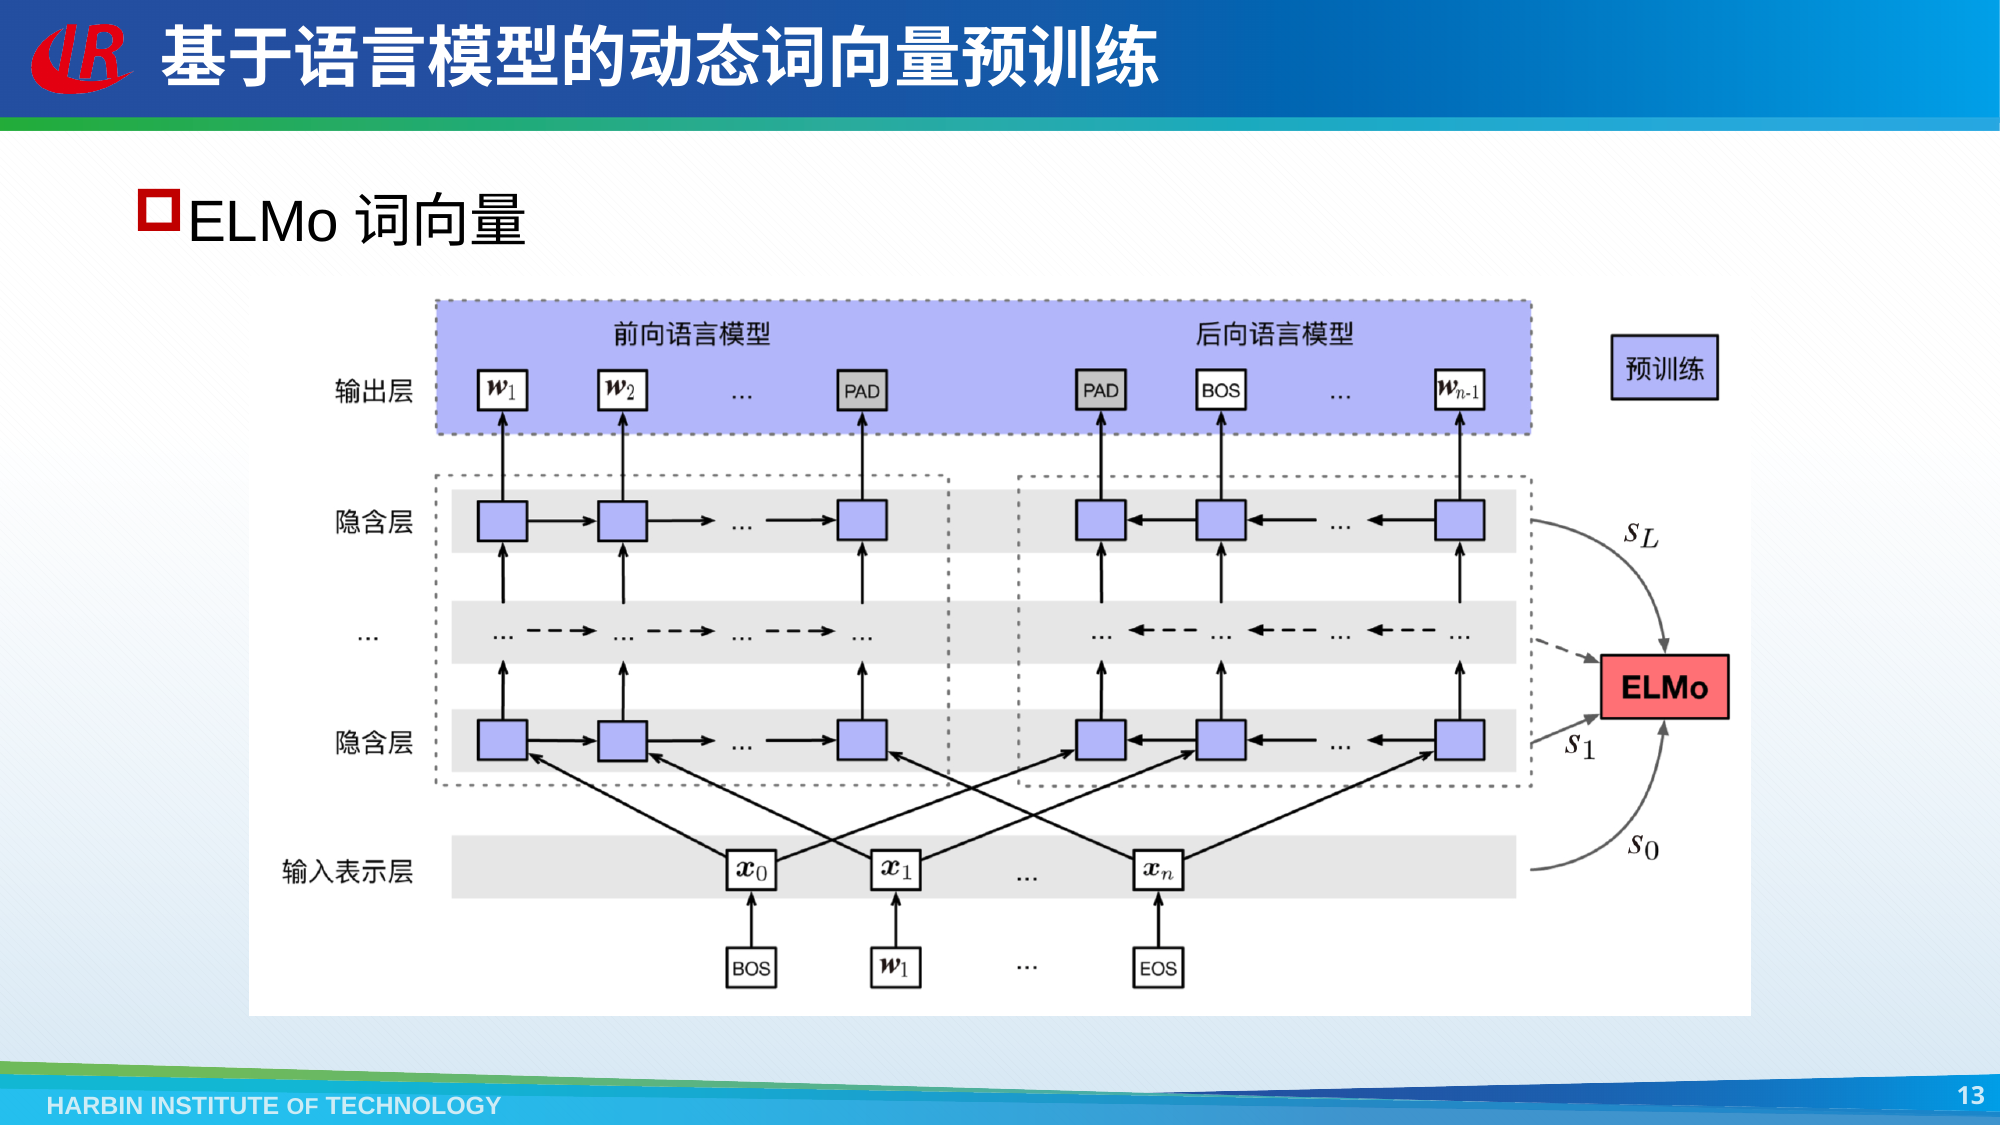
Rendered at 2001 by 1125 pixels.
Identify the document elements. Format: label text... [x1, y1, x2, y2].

footer HARBIN INSTITUTE OF TECHNOLOGY [31, 1081, 843, 1125]
picture [0, 0, 2000, 131]
picture [249, 276, 1751, 1017]
title 基于语言模型的动态词向量预训练 [145, 16, 1225, 96]
slide_number 13 [1623, 1072, 2000, 1110]
list ELMo词向量 [118, 175, 1890, 1047]
picture [0, 1061, 2000, 1125]
